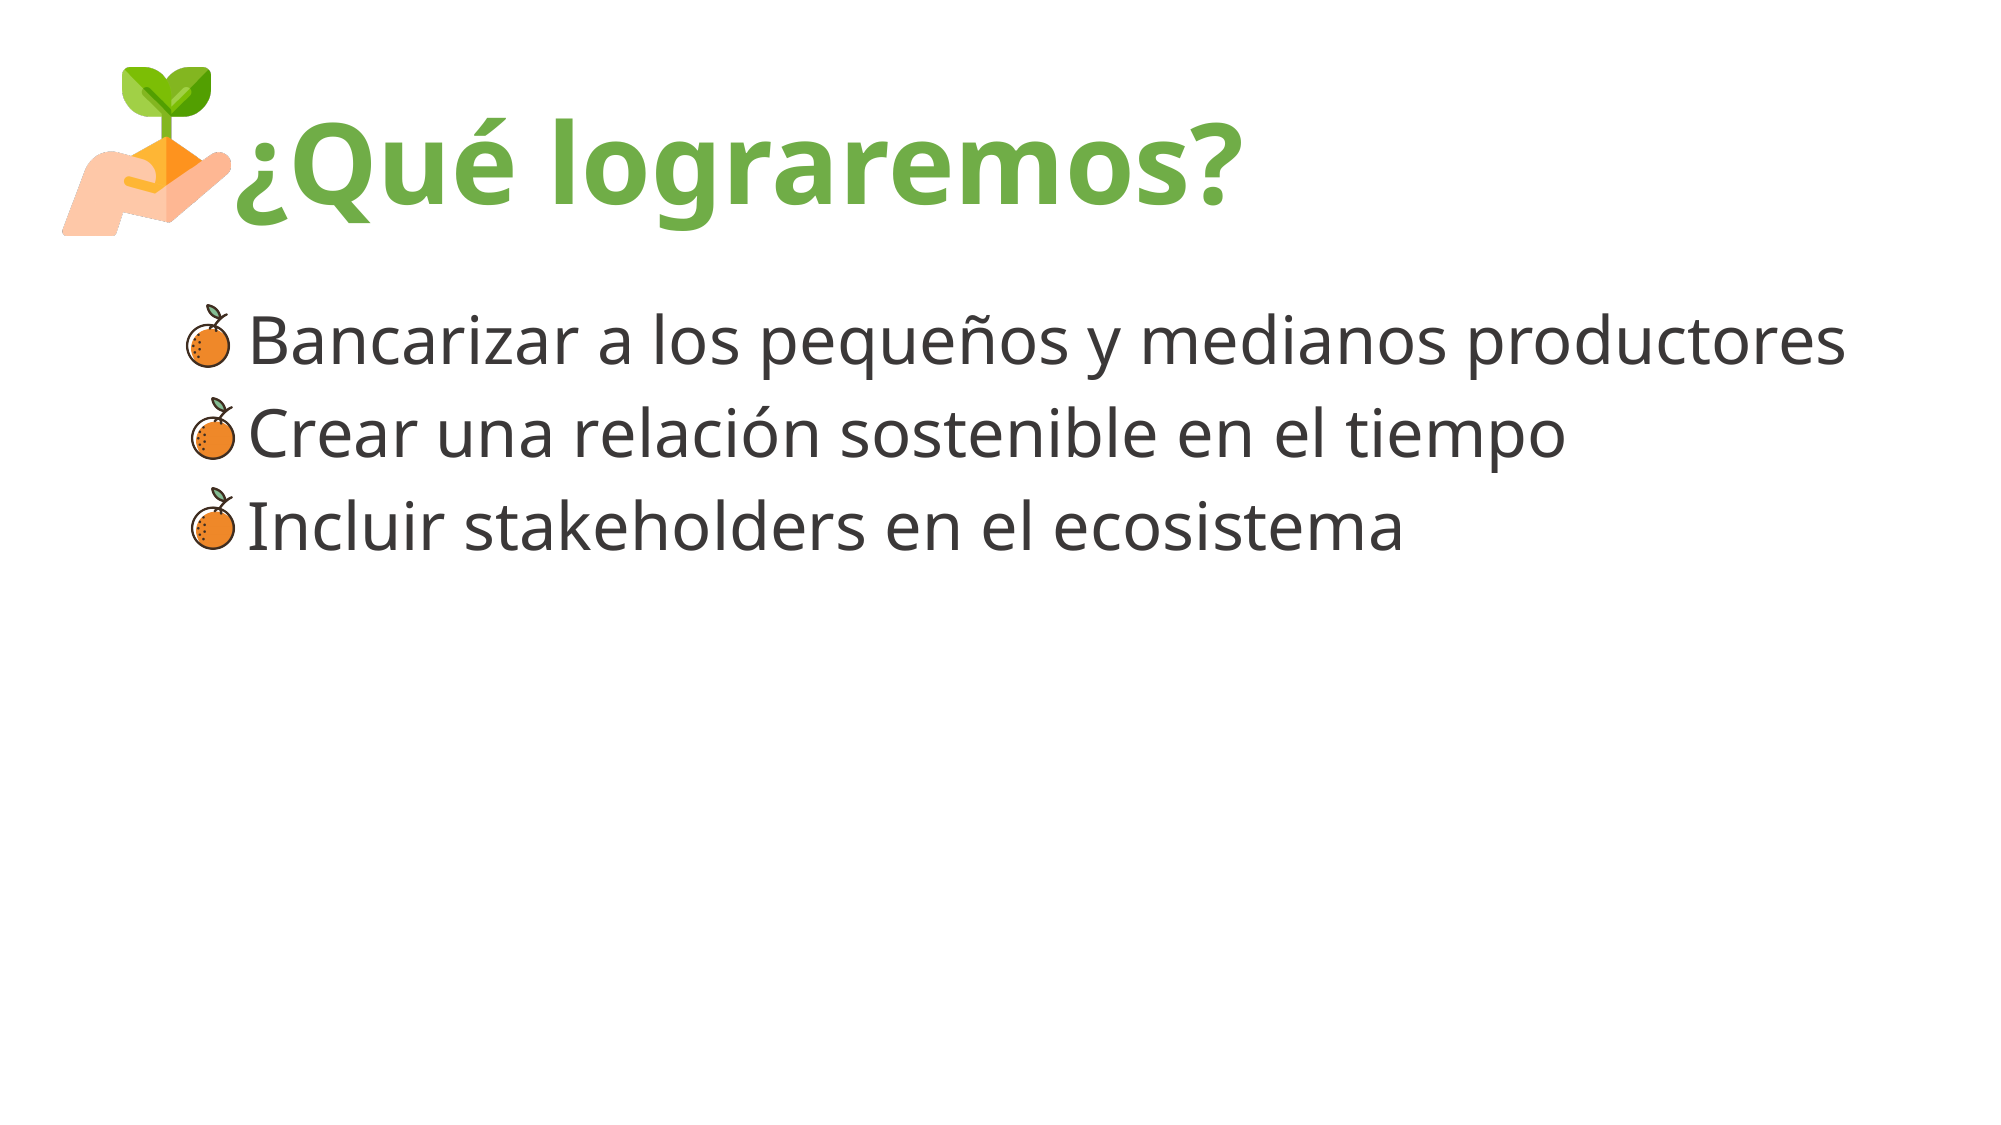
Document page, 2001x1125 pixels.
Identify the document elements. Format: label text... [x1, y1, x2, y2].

list Bancarizar a los pequeños y medianos productores Crear una relación sostenible en el tiempo Incluir stakeholders en el ecosistema [232, 299, 1958, 1014]
picture [62, 67, 231, 236]
title ¿Qué lograremos? [219, 59, 1945, 278]
picture [181, 397, 245, 460]
picture [176, 304, 240, 368]
picture [181, 487, 245, 550]
